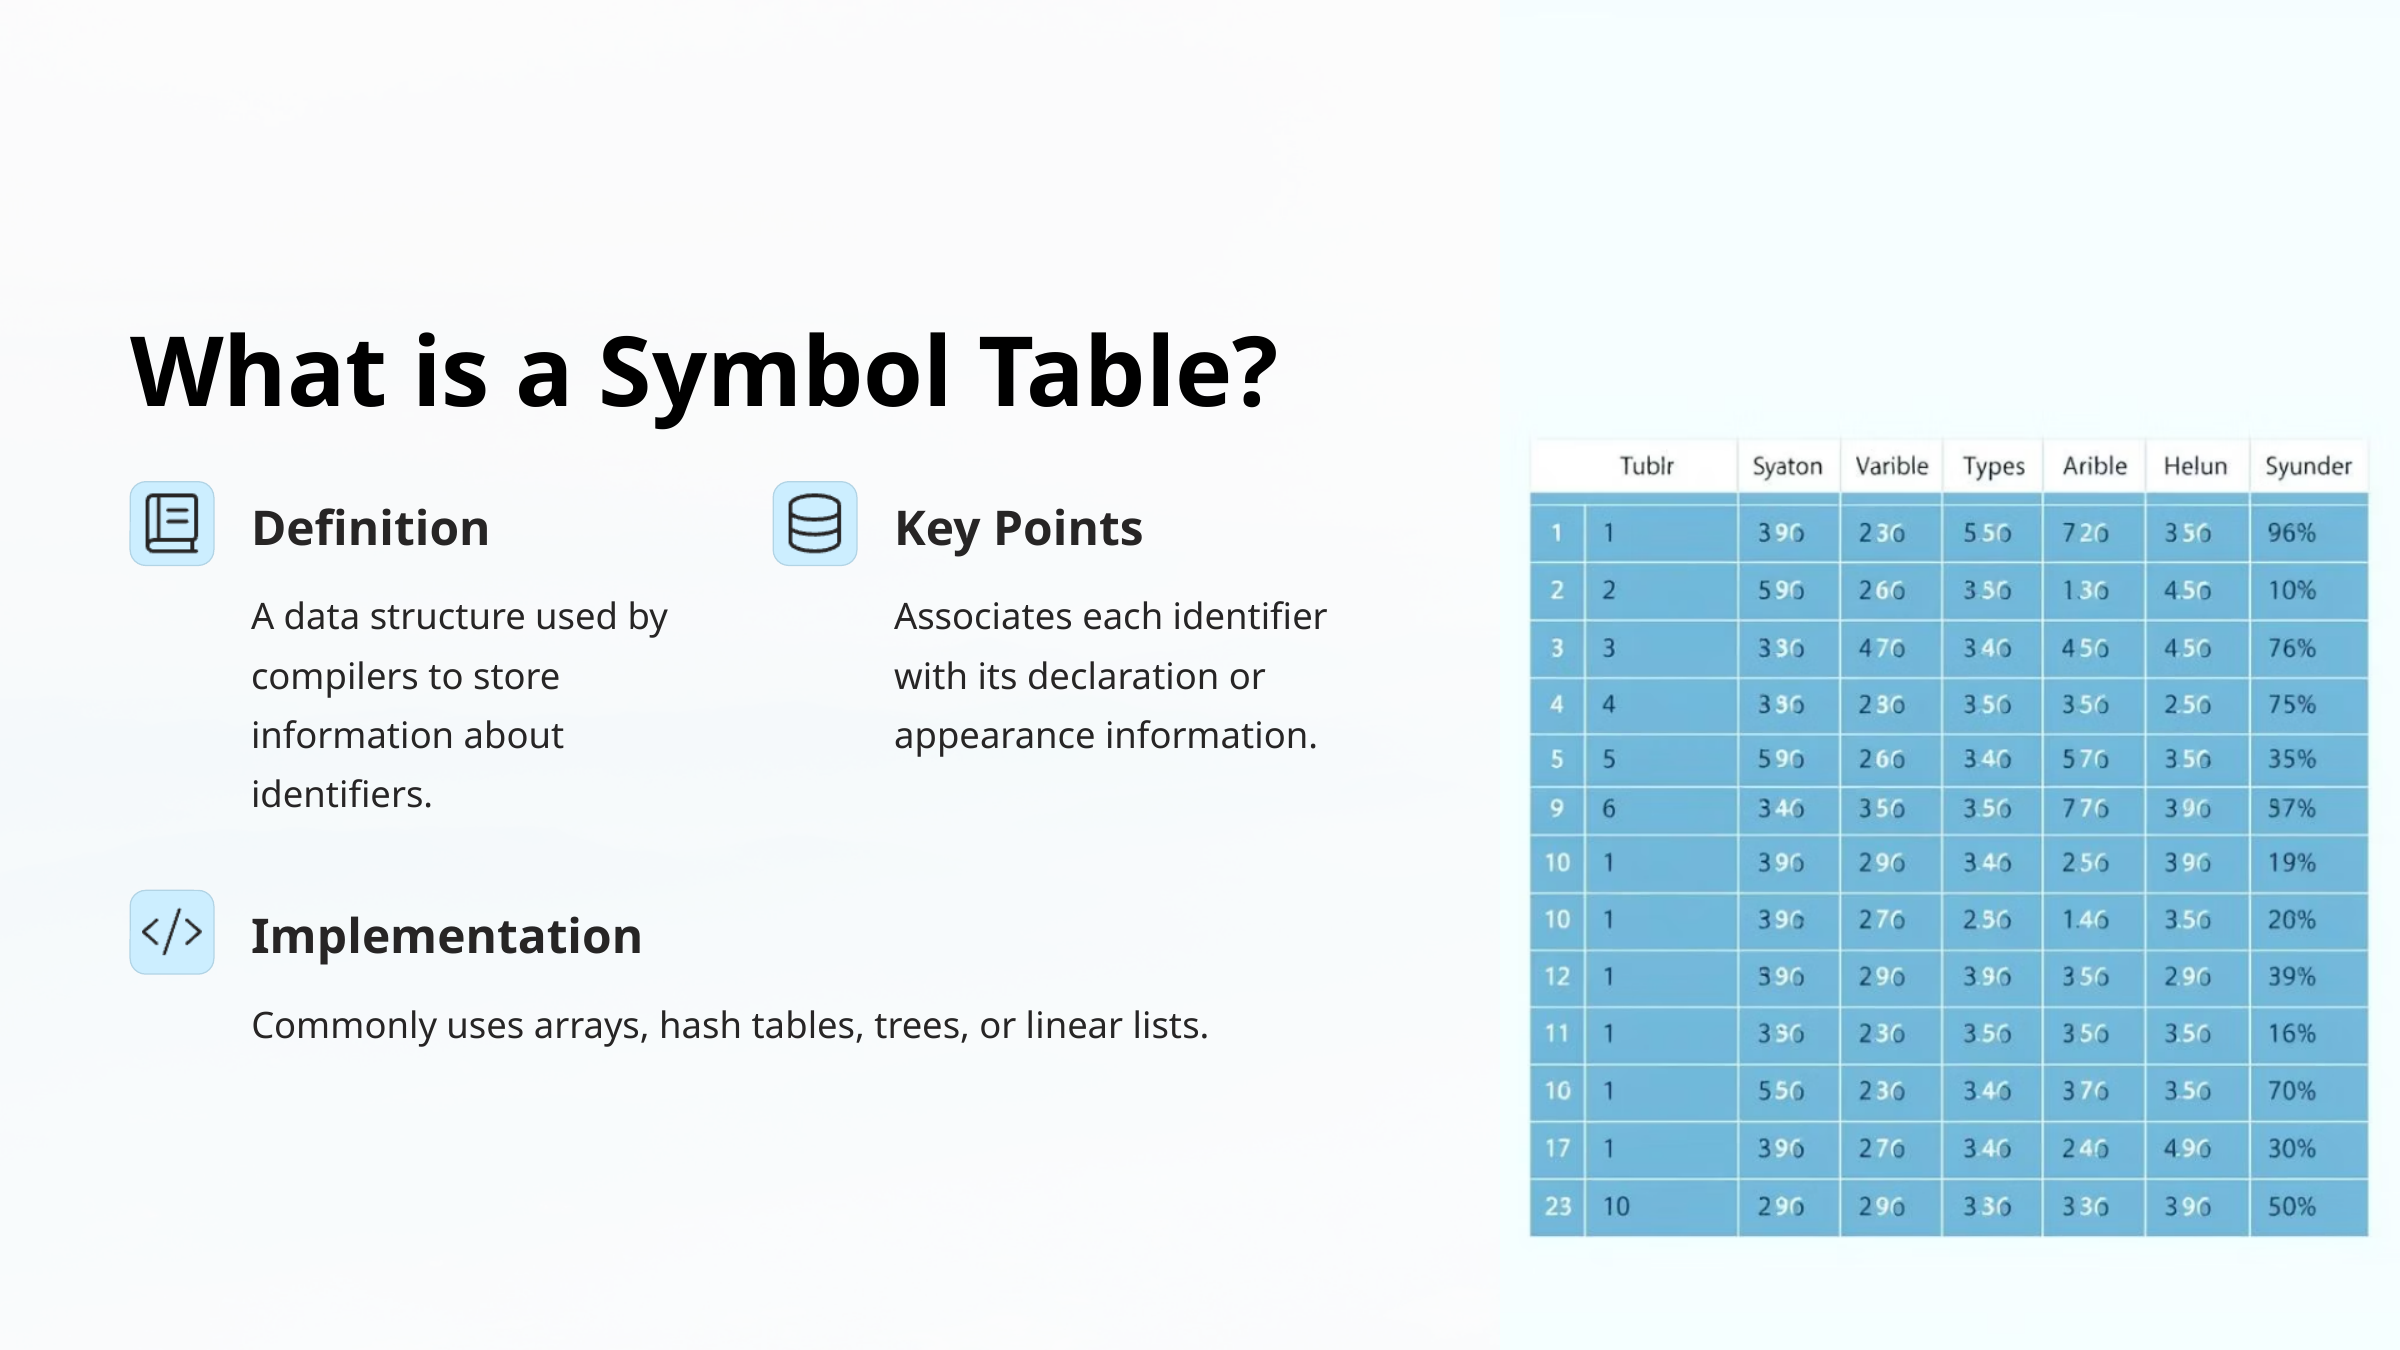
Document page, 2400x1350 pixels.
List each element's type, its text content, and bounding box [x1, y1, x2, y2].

picture [142, 895, 202, 969]
text_box Implementation [251, 903, 740, 965]
text_box Key Points [894, 494, 1370, 556]
text_box Definition [251, 494, 727, 556]
picture [142, 486, 202, 561]
picture [1499, 0, 2400, 1350]
picture [785, 486, 845, 561]
text_box A data structure used by compilers to store information about identifiers. [251, 577, 727, 816]
text_box Associates each identifier with its declaration or appearance information. [894, 577, 1370, 757]
text_box Commonly uses arrays, hash tables, trees, or linear lists. [251, 986, 1370, 1046]
text_box What is a Symbol Table? [130, 303, 1208, 426]
text_box [130, 481, 214, 566]
text_box [773, 481, 857, 566]
text_box [130, 890, 214, 975]
